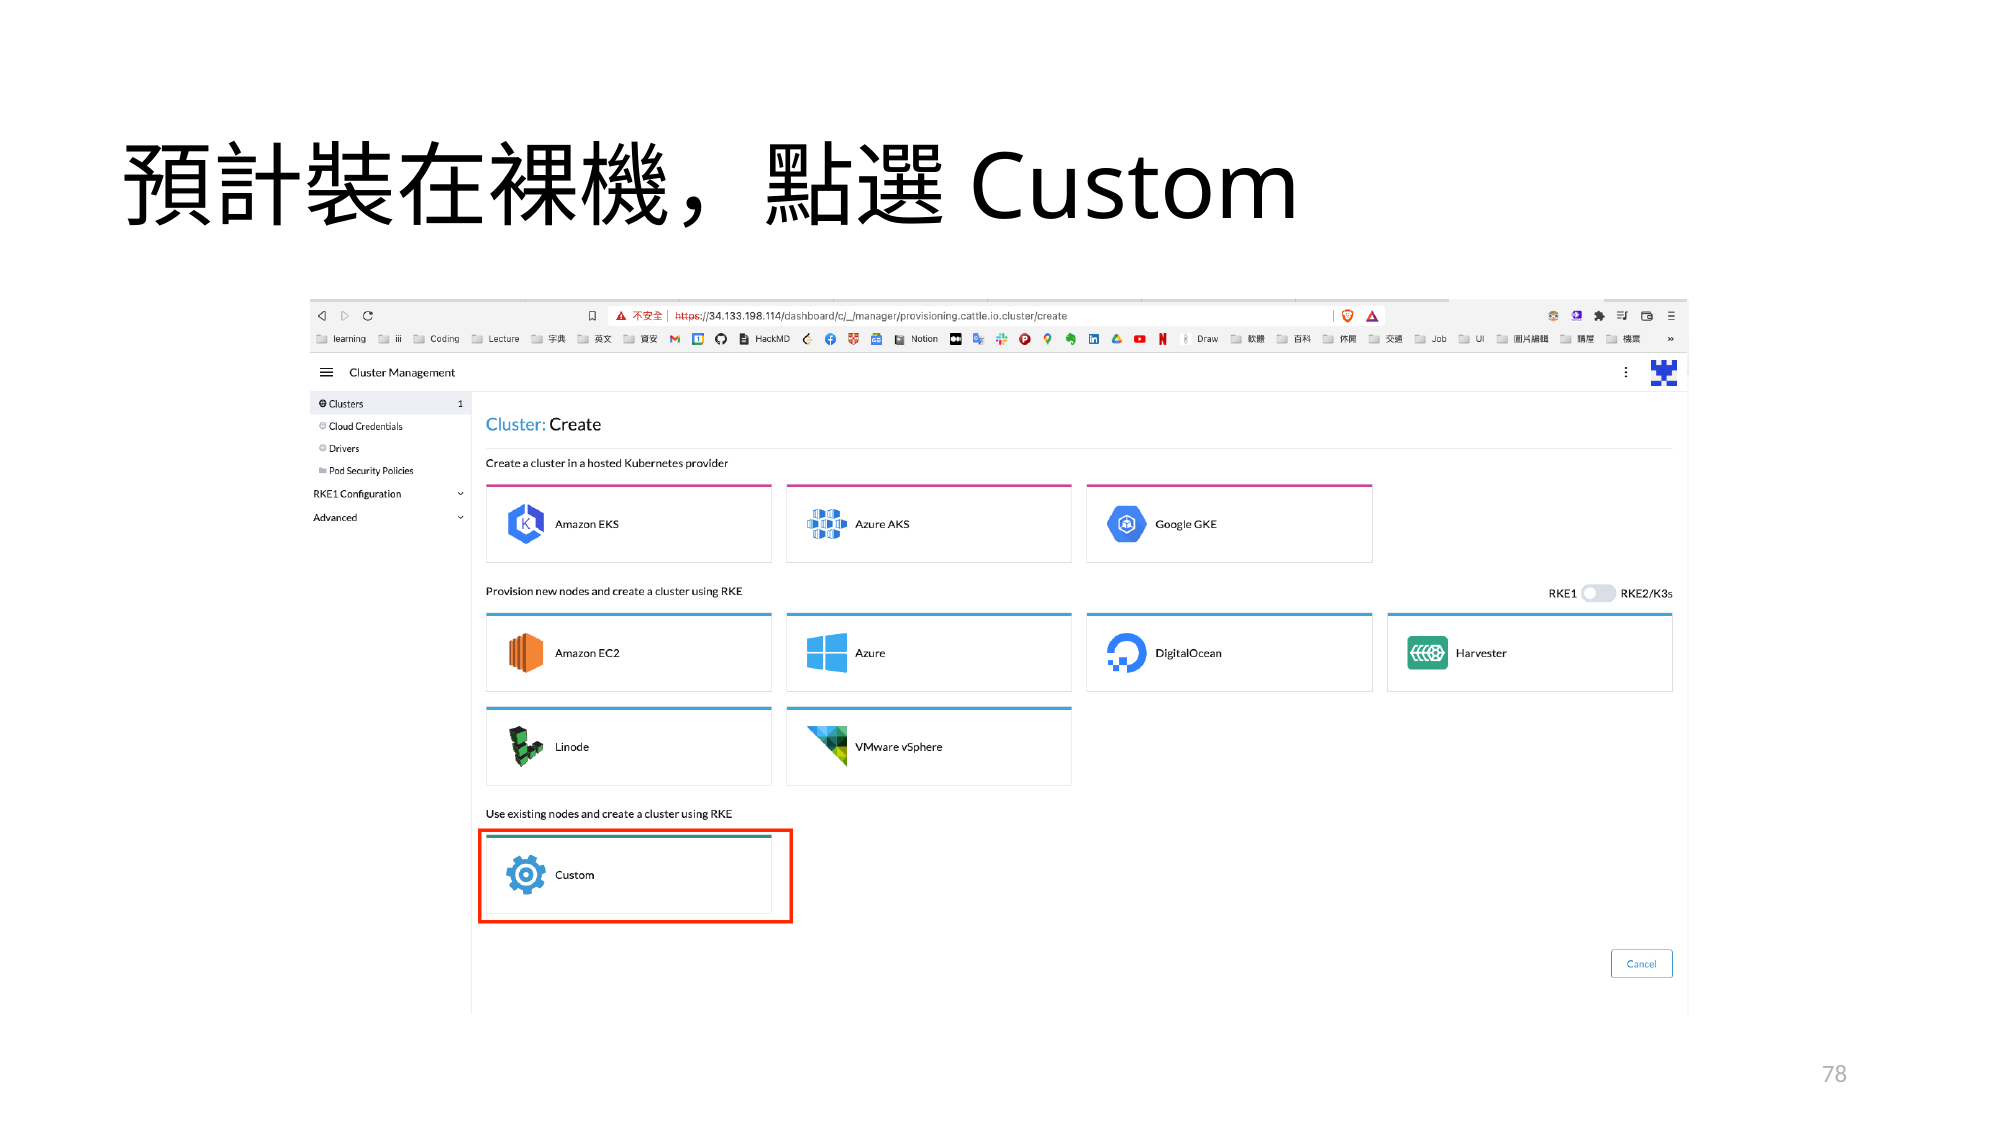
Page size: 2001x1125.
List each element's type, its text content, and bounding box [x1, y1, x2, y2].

slide_number 78 [1412, 1042, 1863, 1103]
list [310, 299, 1689, 1014]
title 預計裝在裸機，點選Custom [106, 74, 1649, 304]
